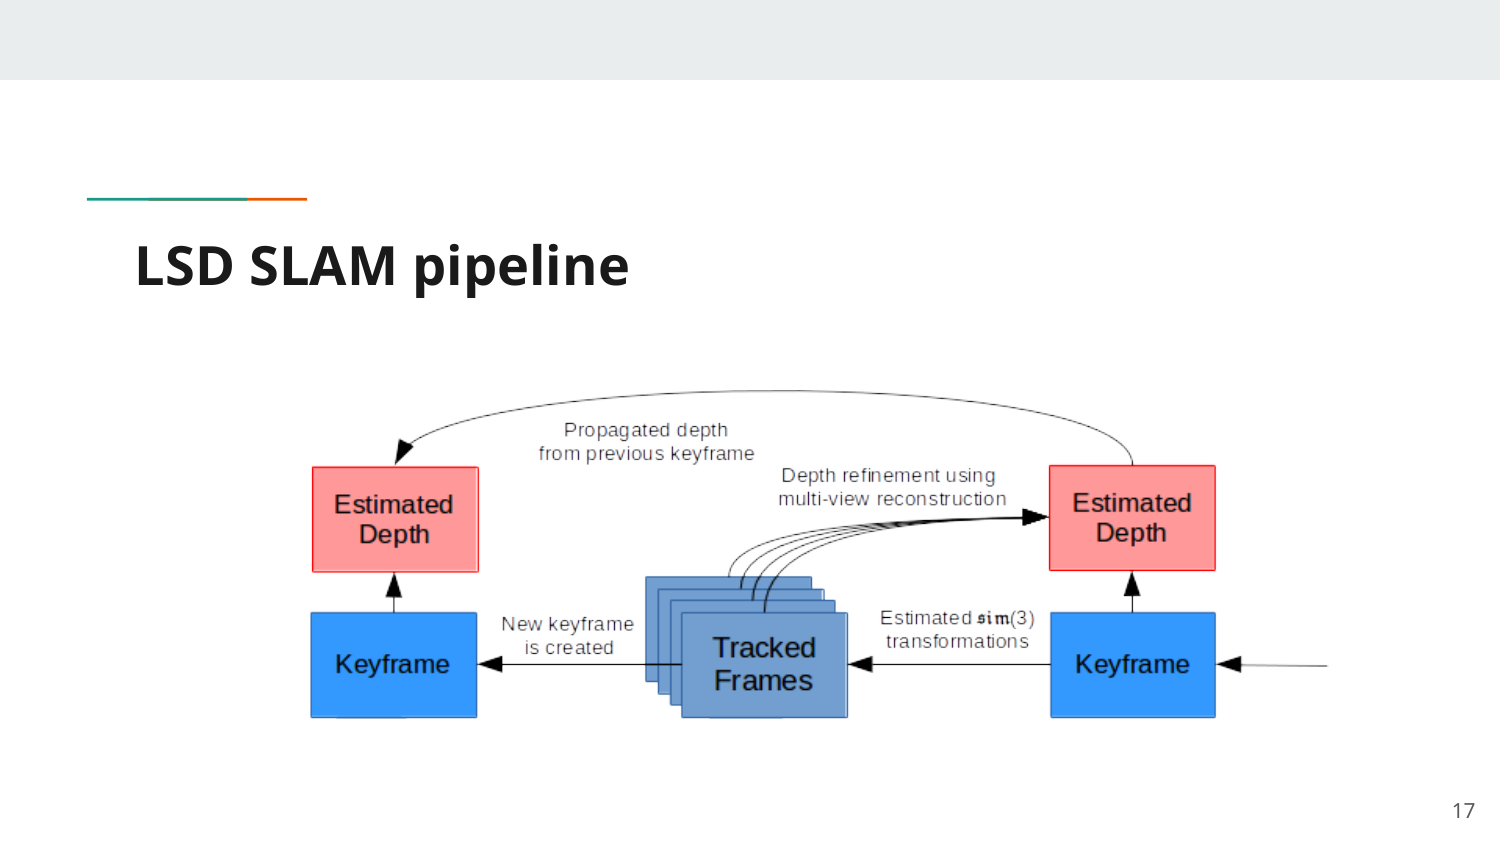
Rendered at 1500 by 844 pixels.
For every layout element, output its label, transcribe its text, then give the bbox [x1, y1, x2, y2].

picture [287, 390, 1329, 726]
slide_number ‹#› [1400, 779, 1491, 844]
title LSD SLAM pipeline [119, 216, 1381, 305]
